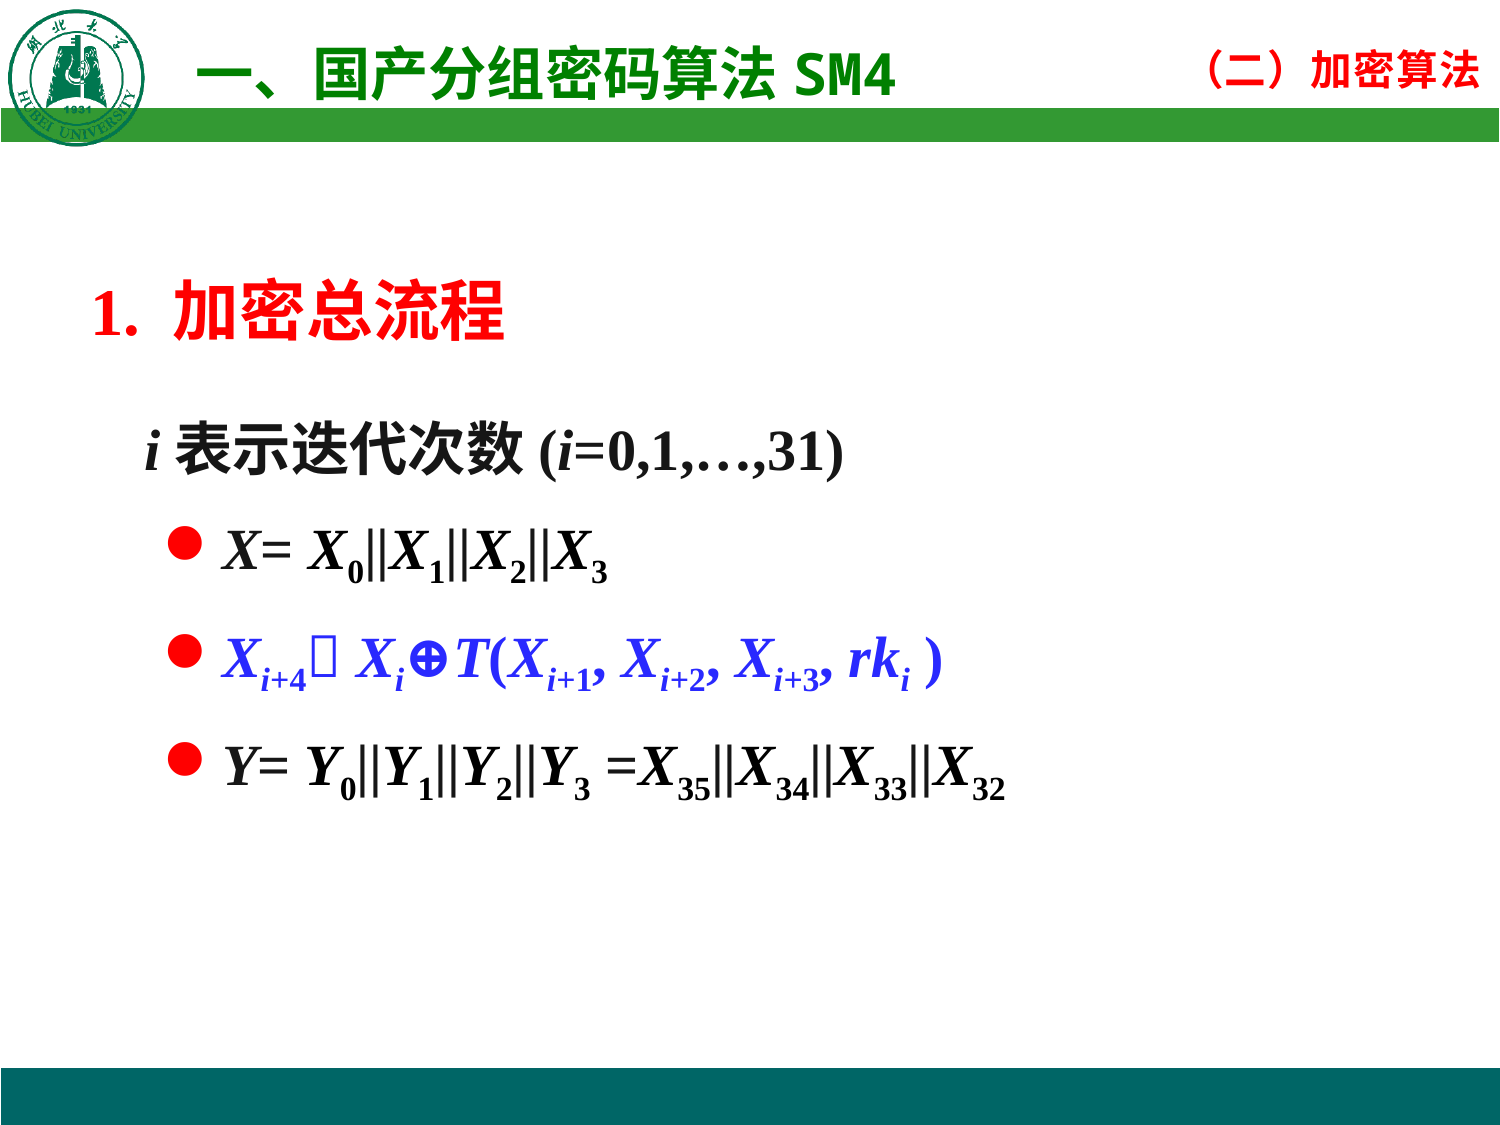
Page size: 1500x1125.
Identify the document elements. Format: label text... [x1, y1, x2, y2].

picture [0, 0, 167, 175]
picture [0, 1067, 1500, 1125]
list 1. 加密总流程 i表示迭代次数(i=0,1,…,31) X= X0||X1||X2||X3 Xi+4 Xi⊕T(Xi+1, Xi+2, Xi+3, rki ) Y= Y0||Y1||Y2||Y3 =X35||X34||X33||X32 [74, 244, 1426, 1037]
